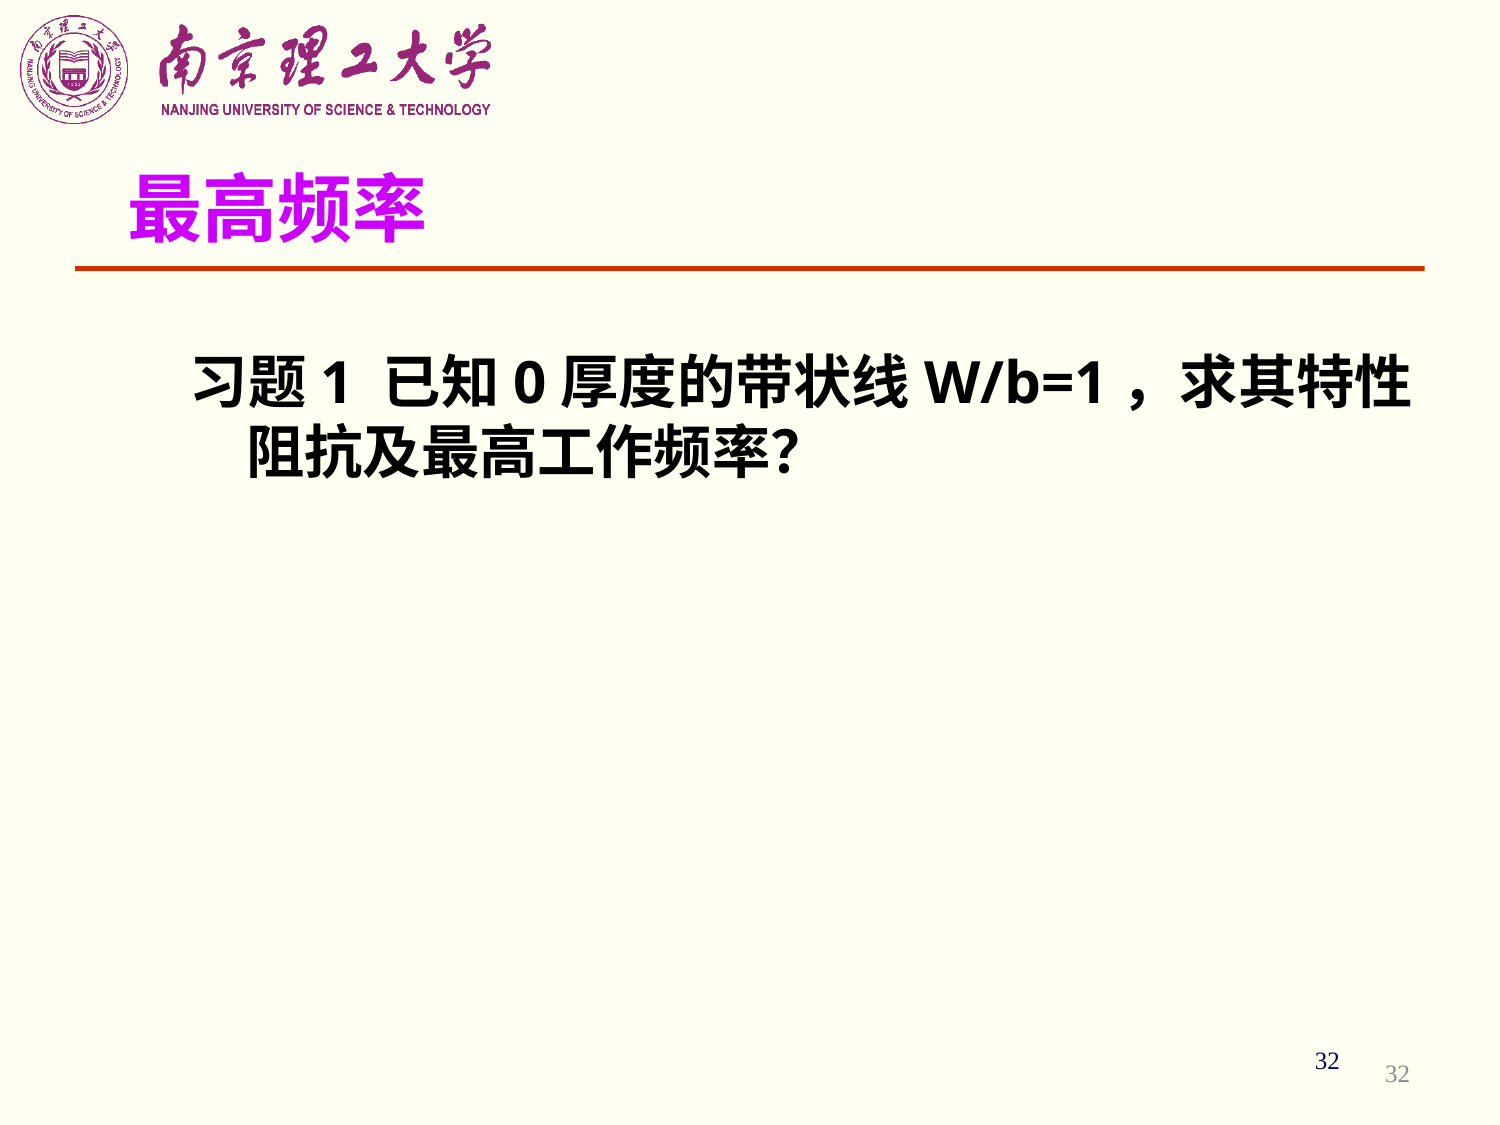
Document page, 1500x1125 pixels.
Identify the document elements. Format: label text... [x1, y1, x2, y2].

list 习题1 已知0厚度的带状线W/b=1，求其特性阻抗及最高工作频率？ [174, 337, 1450, 1013]
picture [17, 15, 491, 126]
slide_number 32 [1074, 1042, 1425, 1103]
title 最高频率 [112, 149, 622, 264]
